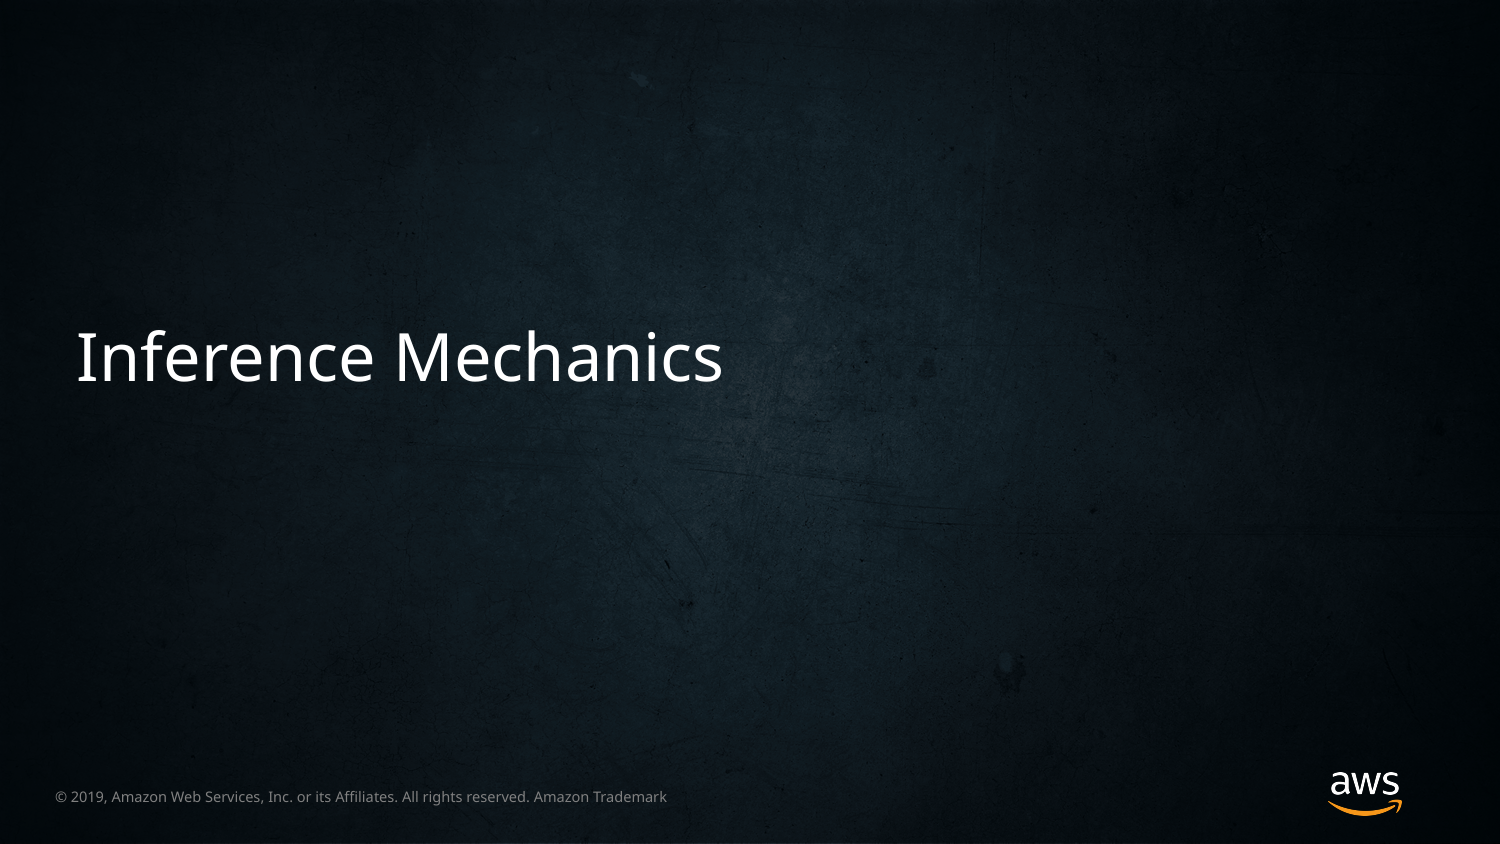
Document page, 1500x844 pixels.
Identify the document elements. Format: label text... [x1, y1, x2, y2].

text_box Inference Mechanics [62, 307, 1354, 402]
picture [0, 0, 1500, 844]
